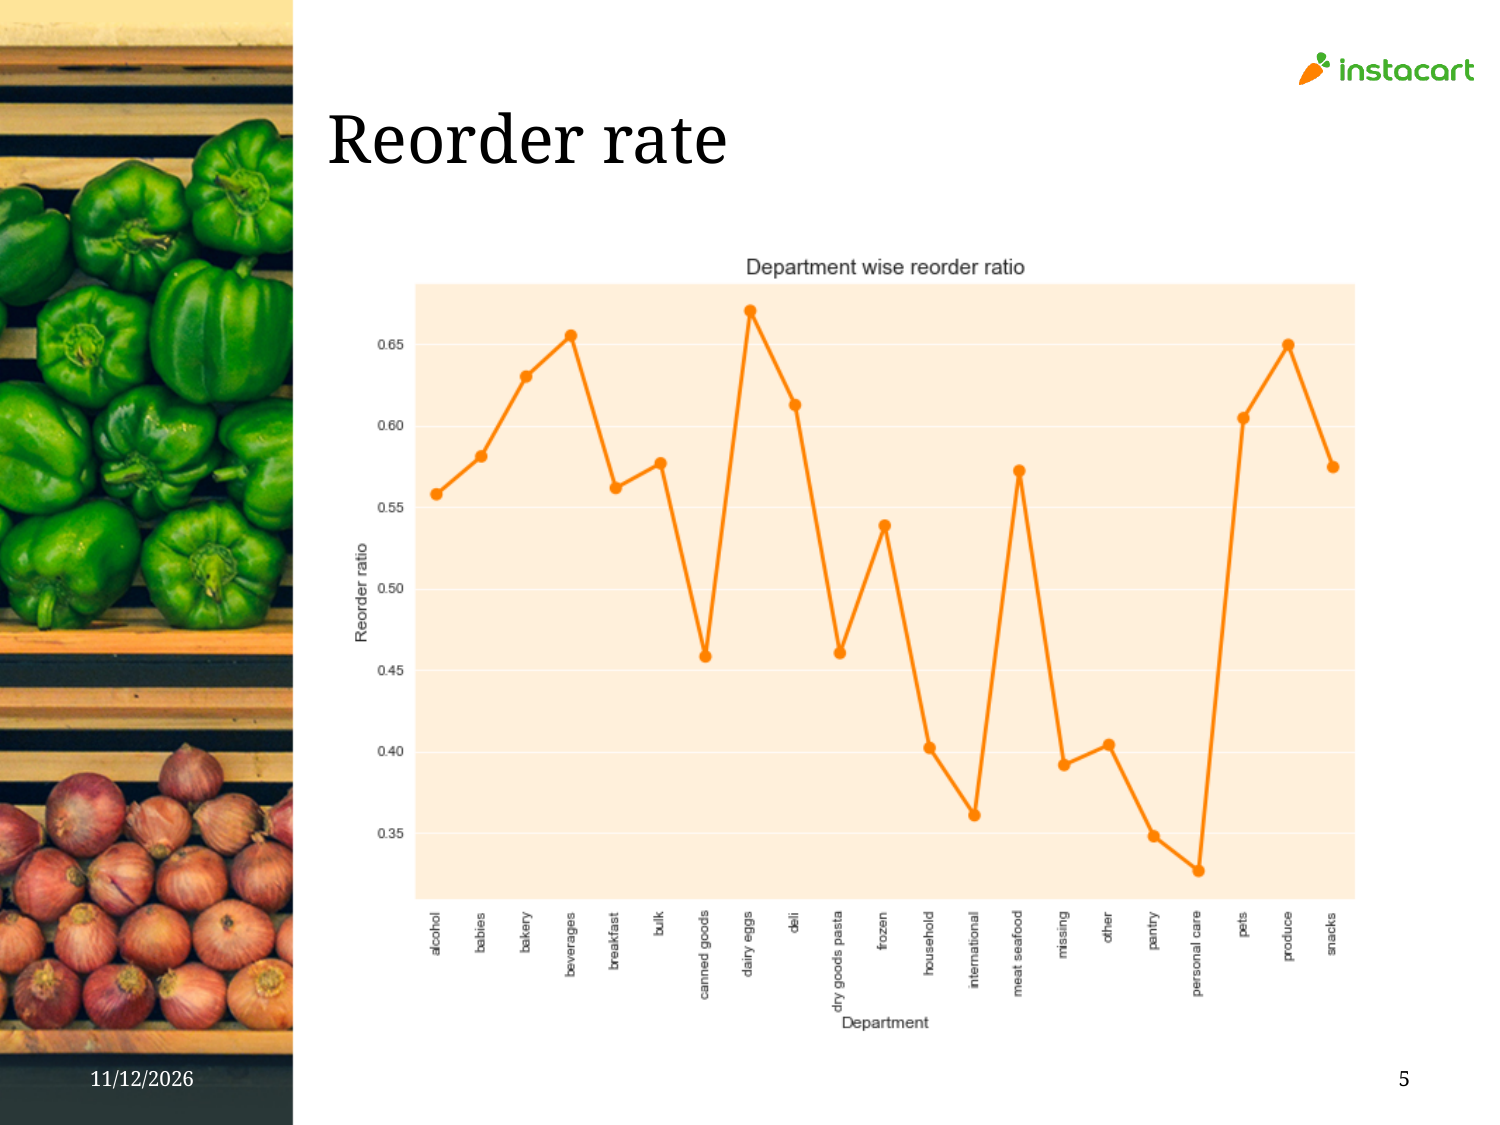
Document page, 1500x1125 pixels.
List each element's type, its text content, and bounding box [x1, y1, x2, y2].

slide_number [75, 1058, 425, 1103]
slide_number 5 [1074, 1058, 1425, 1103]
picture [0, 0, 1500, 1125]
title Reorder rate [312, 42, 1424, 231]
